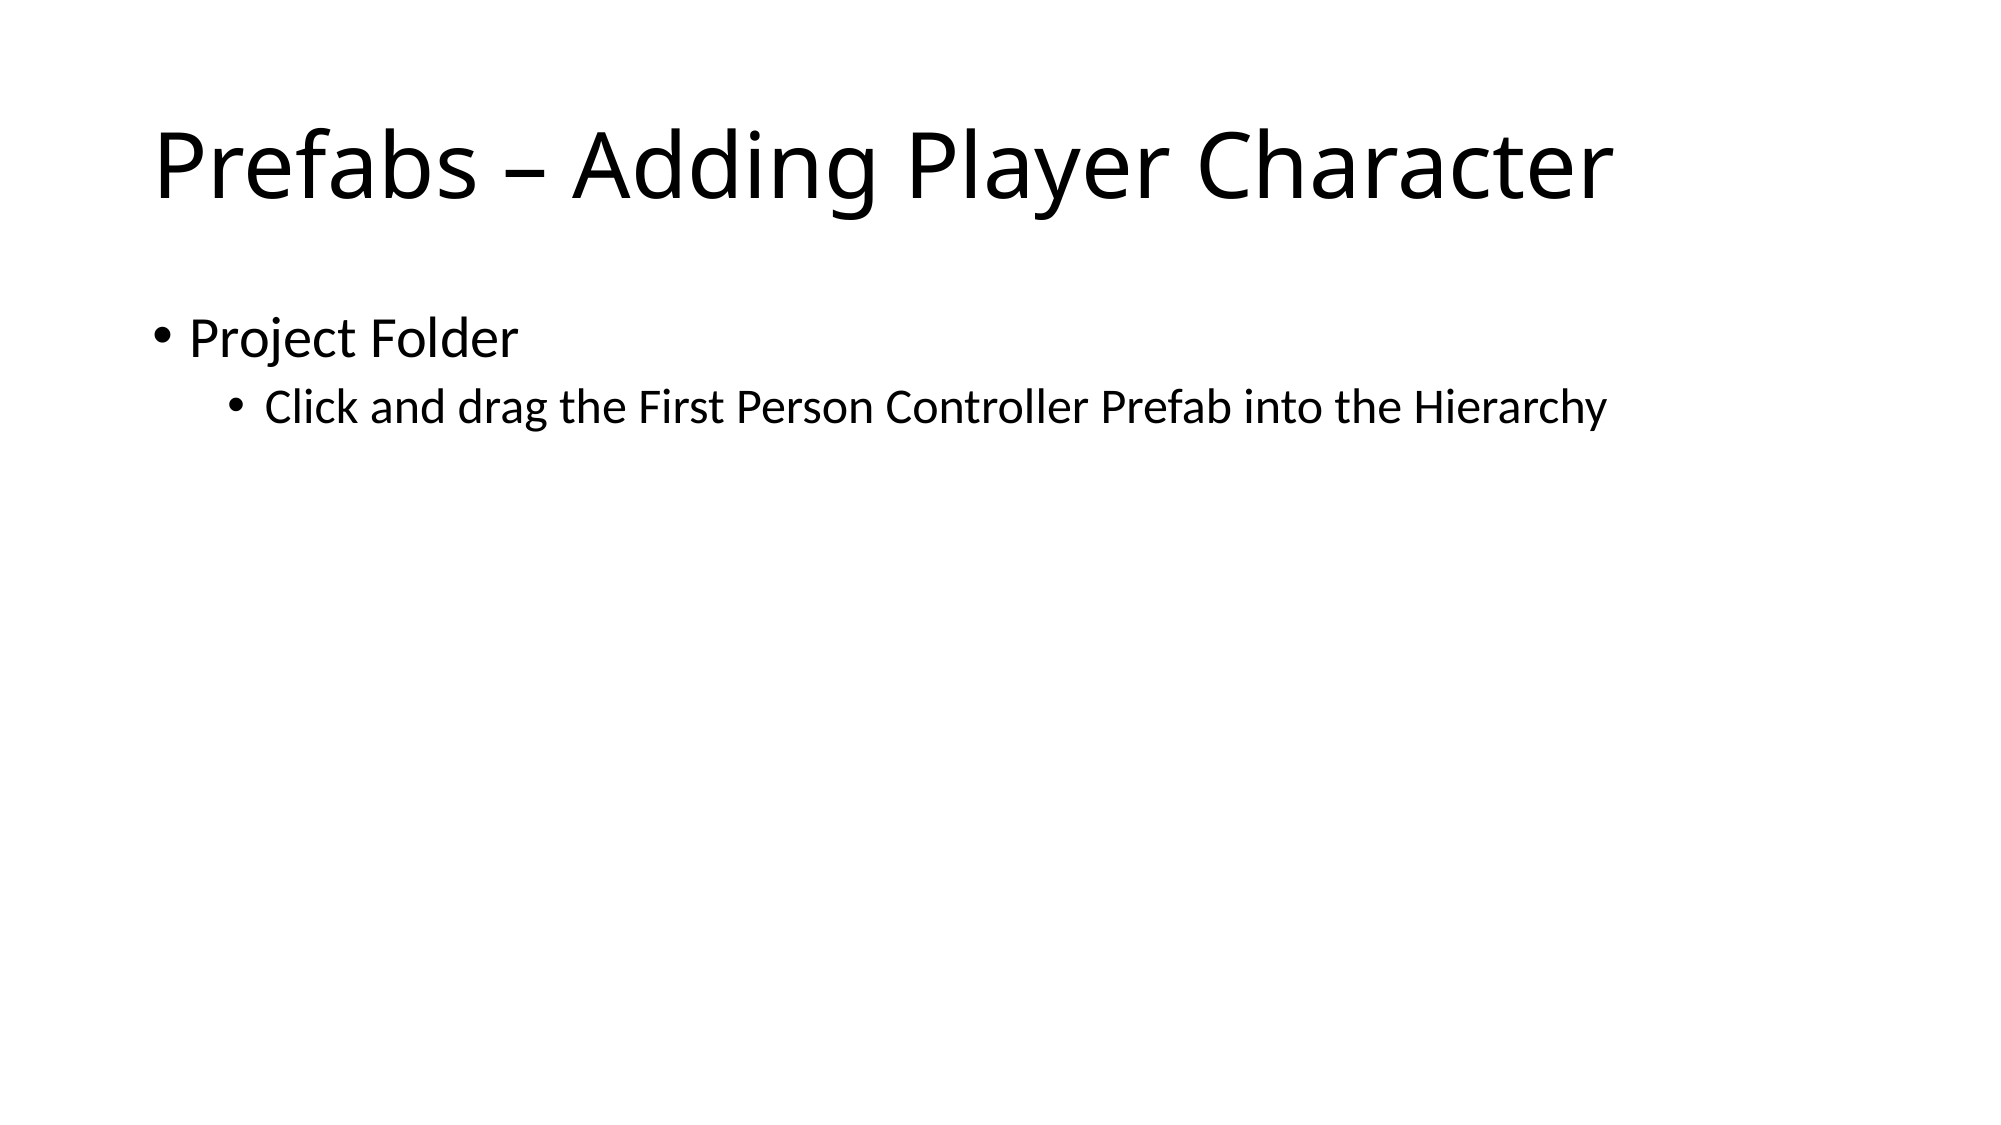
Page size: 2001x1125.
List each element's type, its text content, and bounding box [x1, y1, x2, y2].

list Project Folder Click and drag the First Person Controller Prefab into the Hierarchy [137, 299, 1863, 1014]
title Prefabs – Adding Player Character [137, 59, 1863, 278]
